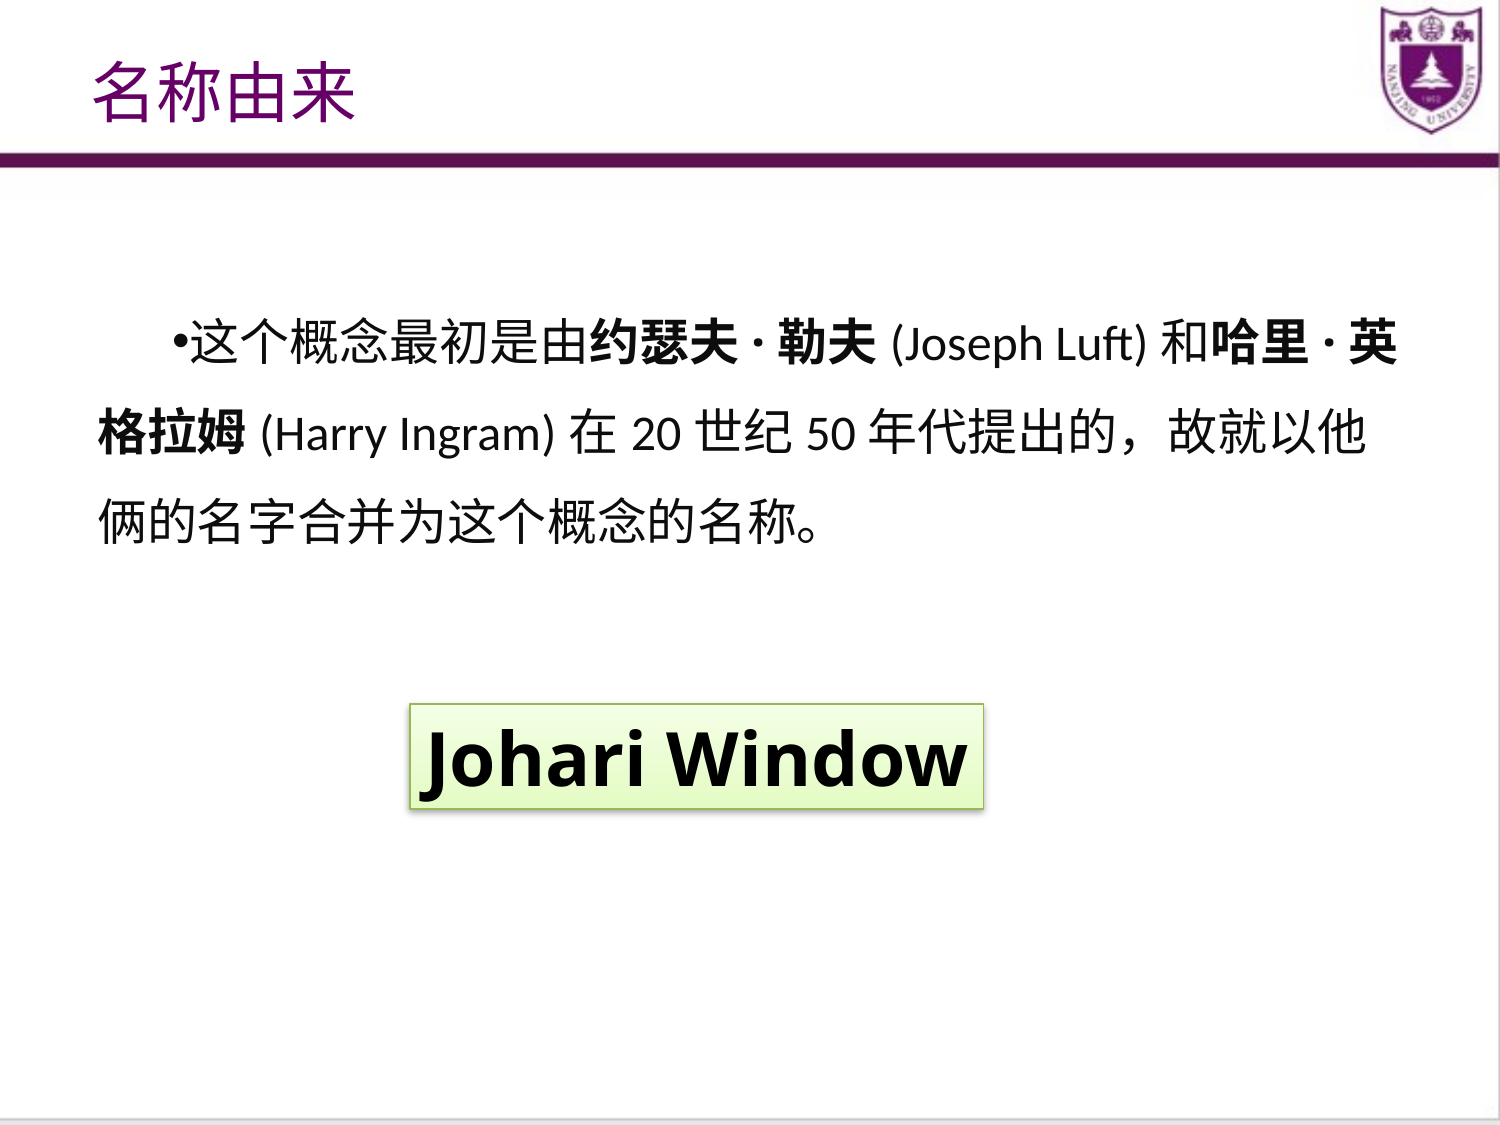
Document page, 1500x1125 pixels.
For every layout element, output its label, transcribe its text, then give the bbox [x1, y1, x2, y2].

text_box Johari Window [409, 703, 984, 810]
picture [0, 0, 1500, 1125]
list 这个概念最初是由约瑟夫·勒夫(Joseph Luft)和哈里·英格拉姆(Harry Ingram)在20世纪50年代提出的，故就以他俩的名字合并为这个概念的名称。 [82, 172, 1418, 894]
title 名称由来 [75, 45, 1425, 138]
